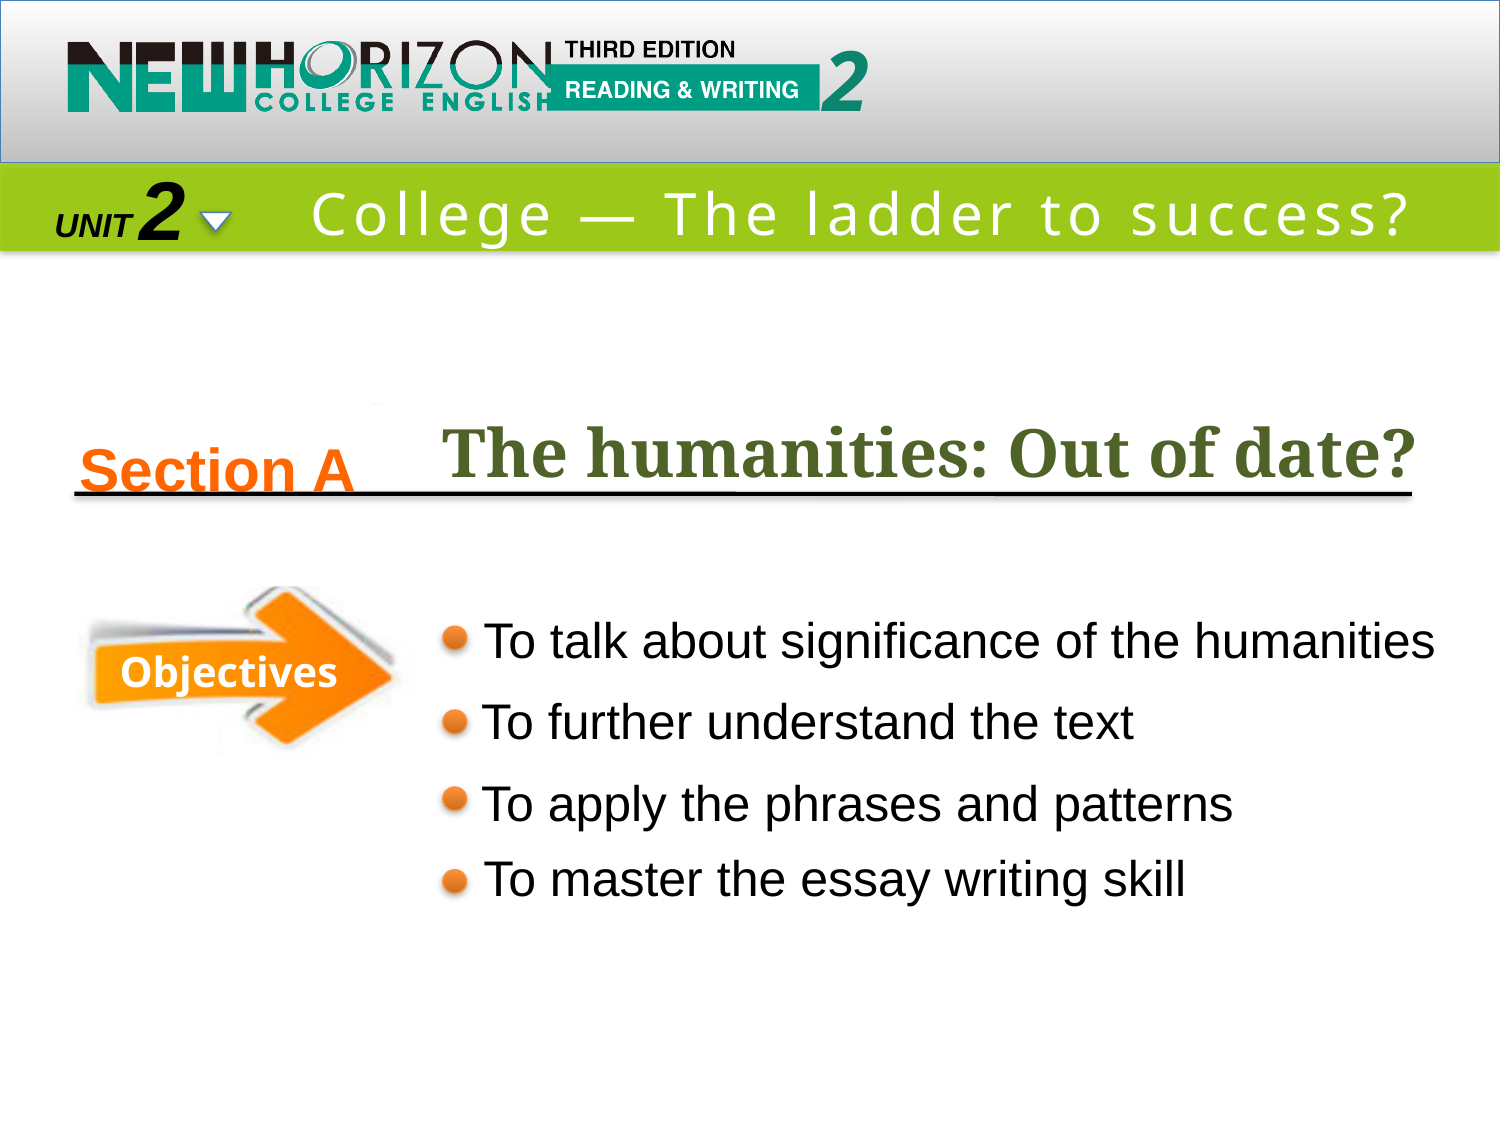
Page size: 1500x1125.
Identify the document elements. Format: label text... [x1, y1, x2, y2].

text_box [442, 600, 1500, 677]
title Section A [64, 419, 455, 547]
text_box [0, 0, 1500, 5]
picture [73, 586, 430, 765]
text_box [442, 839, 1500, 916]
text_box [442, 681, 1314, 759]
text_box The humanities: Out of date? [371, 403, 1490, 499]
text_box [442, 763, 1386, 838]
picture [0, 5, 1500, 267]
